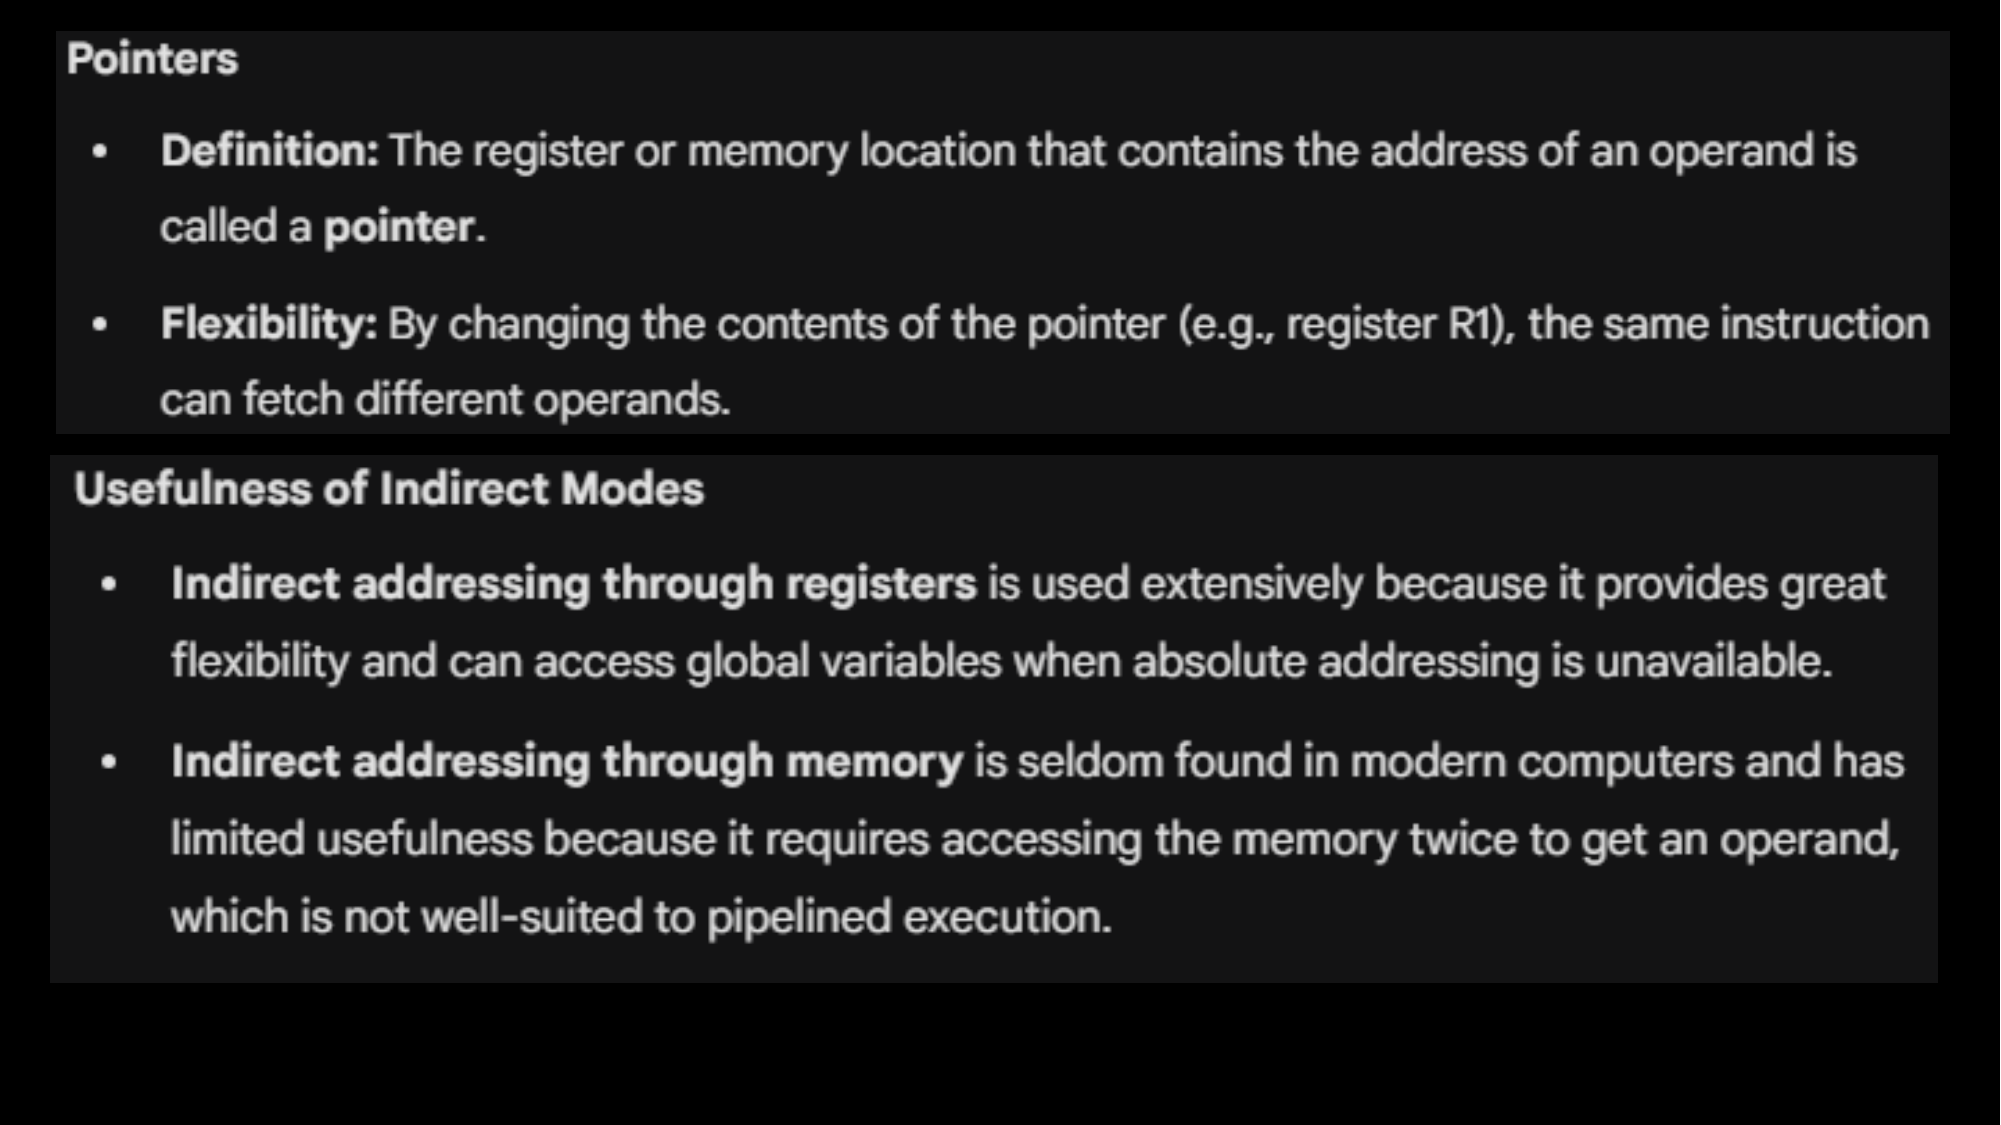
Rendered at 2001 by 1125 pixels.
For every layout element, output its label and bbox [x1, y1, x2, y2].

picture [49, 455, 1938, 983]
picture [56, 31, 1950, 434]
